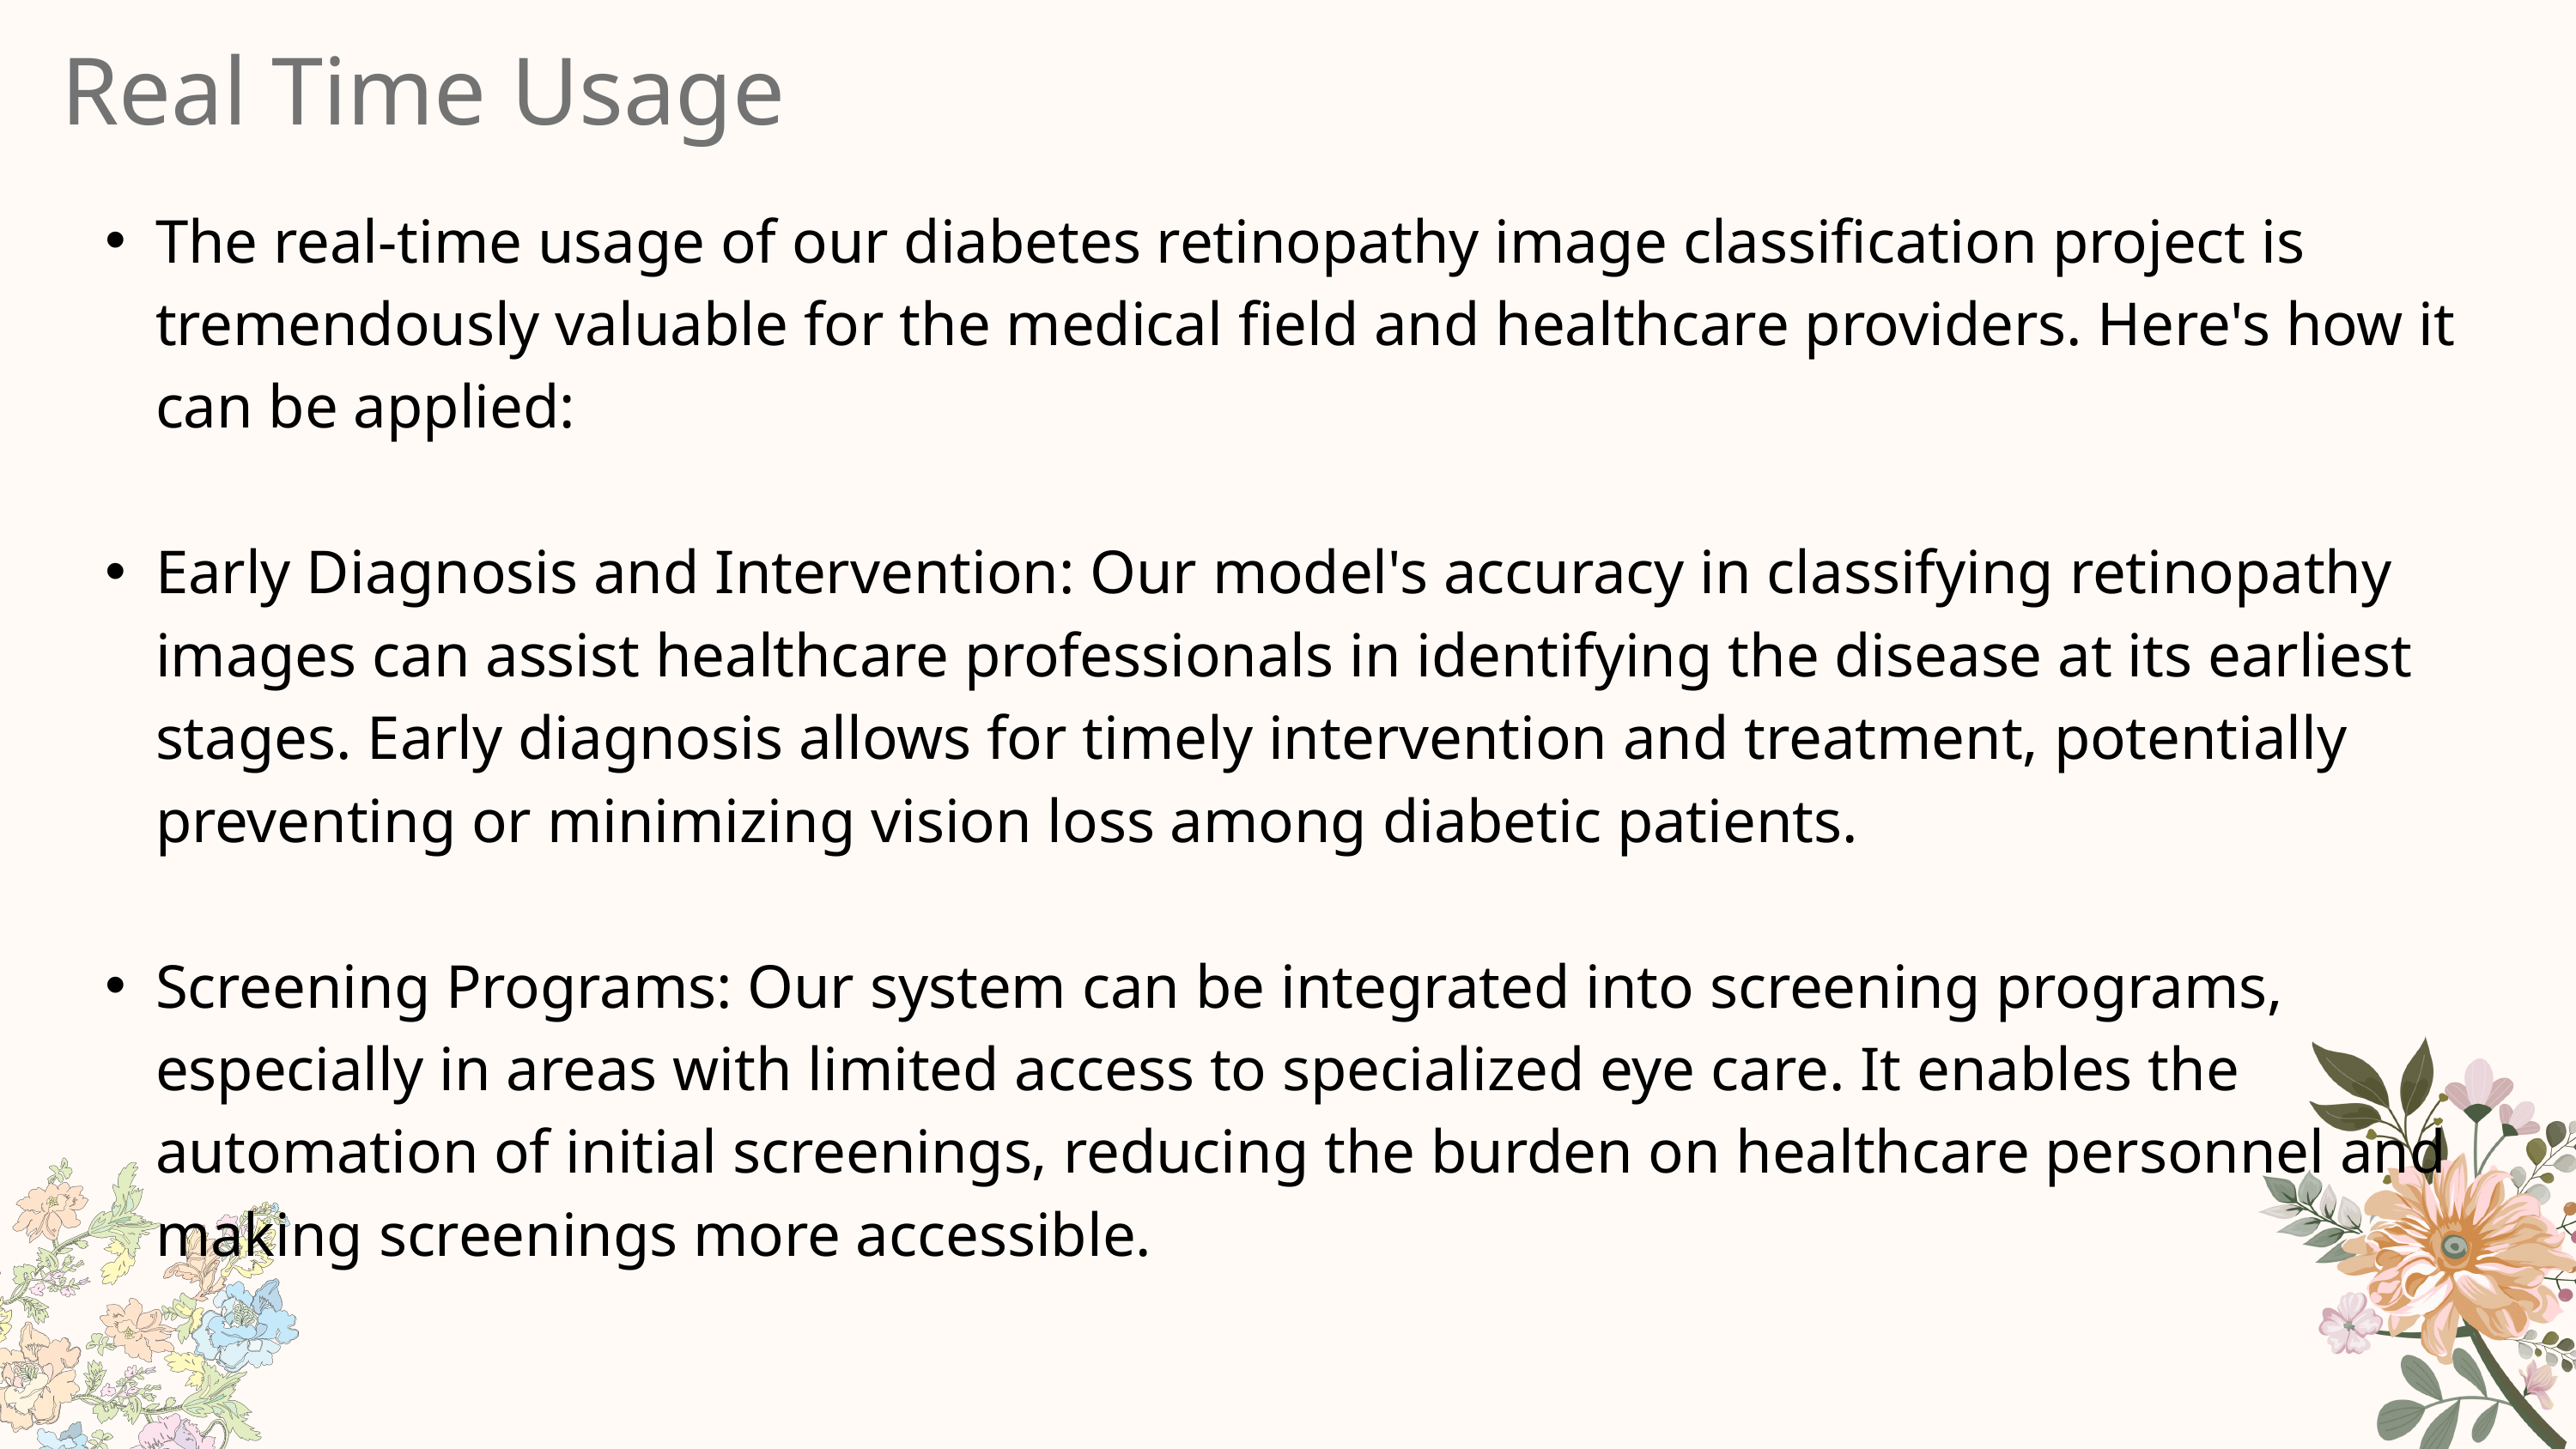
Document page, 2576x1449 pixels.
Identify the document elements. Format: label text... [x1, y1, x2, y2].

text_box Real Time Usage [29, 13, 817, 144]
text_box The real-time usage of our diabetes retinopathy image classification project is tremendously valuable for the medical field and healthcare providers. Here's how it can be applied: Early Diagnosis and Intervention: Our model's accuracy in classifying retinopathy images can assist healthcare professionals in identifying the disease at its earliest stages. Early diagnosis allows for timely intervention and treatment, potentially preventing or minimizing vision loss among diabetic patients. Screening Programs: Our system can be integrated into screening programs, especially in areas with limited access to specialized eye care. It enables the automation of initial screenings, reducing the burden on healthcare personnel and making screenings more accessible. [54, 191, 2475, 1434]
text_box [2257, 1036, 2576, 1449]
text_box [0, 1157, 300, 1449]
